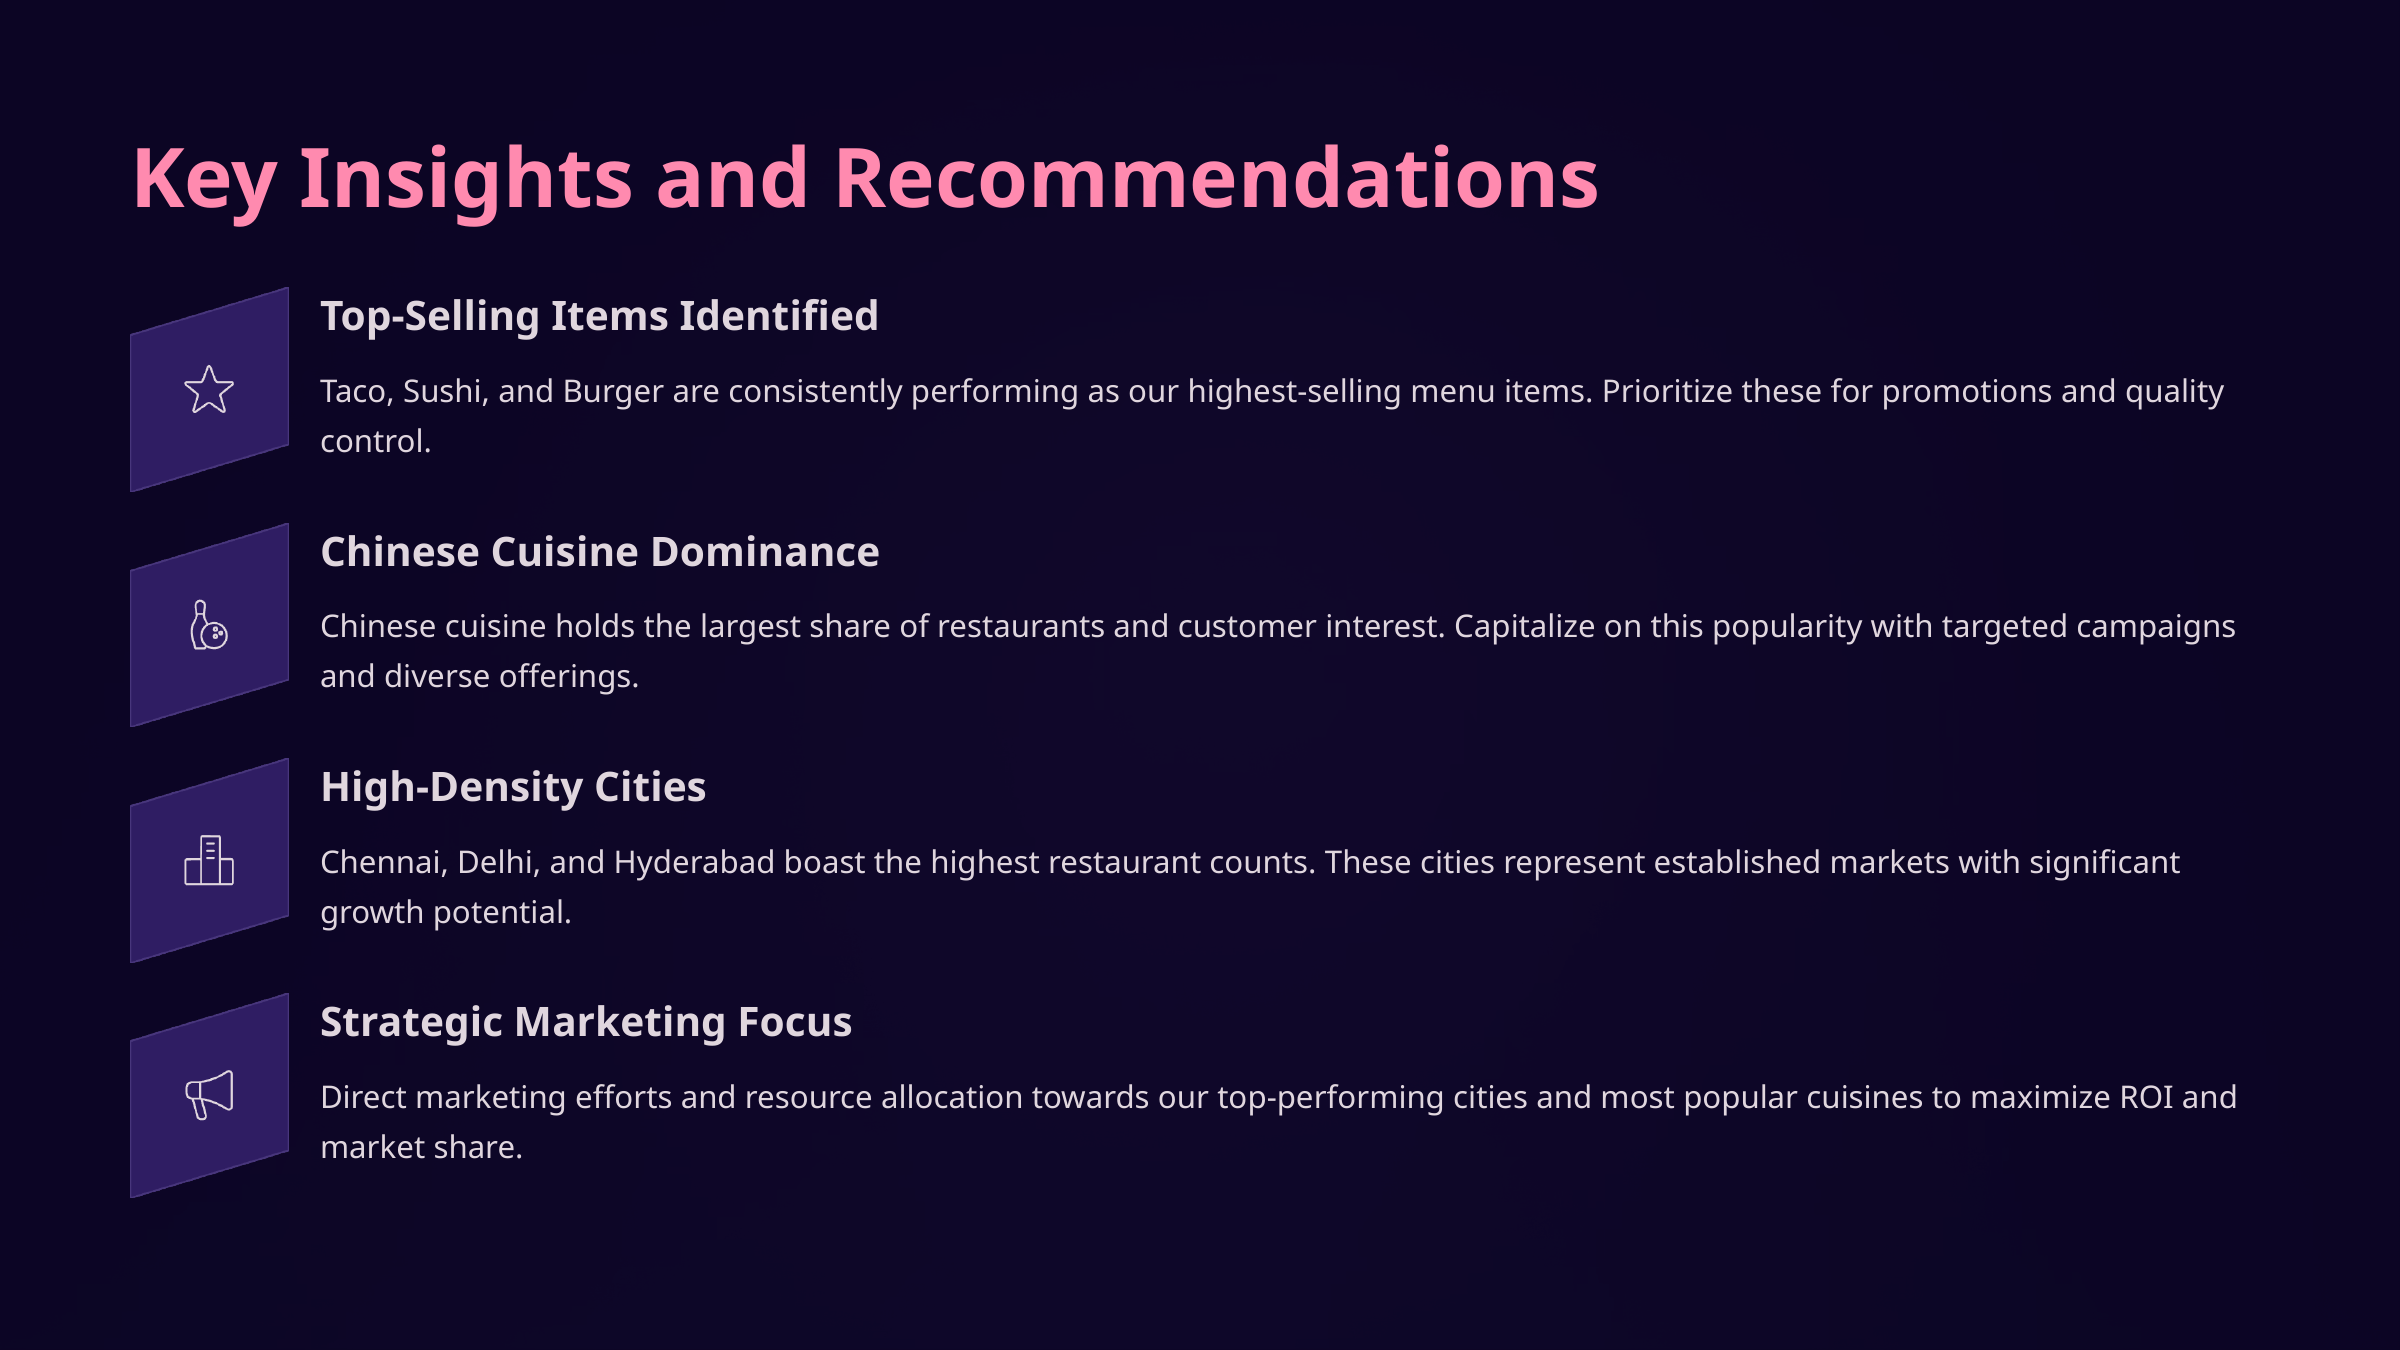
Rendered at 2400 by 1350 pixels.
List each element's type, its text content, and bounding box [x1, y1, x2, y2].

text_box High-Density Cities [319, 758, 736, 811]
text_box Direct marketing efforts and resource allocation towards our top-performing cities and most popular cuisines to maximize ROI and market share. [319, 1064, 2270, 1166]
text_box Taco, Sushi, and Burger are consistently performing as our highest-selling menu items. Prioritize these for promotions and quality control. [319, 358, 2270, 460]
picture [130, 287, 289, 492]
text_box Chinese Cuisine Dominance [319, 523, 859, 575]
text_box Strategic Marketing Focus [319, 993, 816, 1046]
picture [130, 523, 289, 727]
text_box Chinese cuisine holds the largest share of restaurants and customer interest. Capitalize on this popularity with targeted campaigns and diverse offerings. [319, 594, 2270, 696]
text_box Top-Selling Items Identified [319, 287, 855, 340]
text_box Key Insights and Recommendations [130, 121, 1492, 225]
picture [130, 758, 289, 963]
picture [130, 993, 289, 1198]
text_box Chennai, Delhi, and Hyderabad boast the highest restaurant counts. These cities represent established markets with significant growth potential. [319, 829, 2270, 931]
